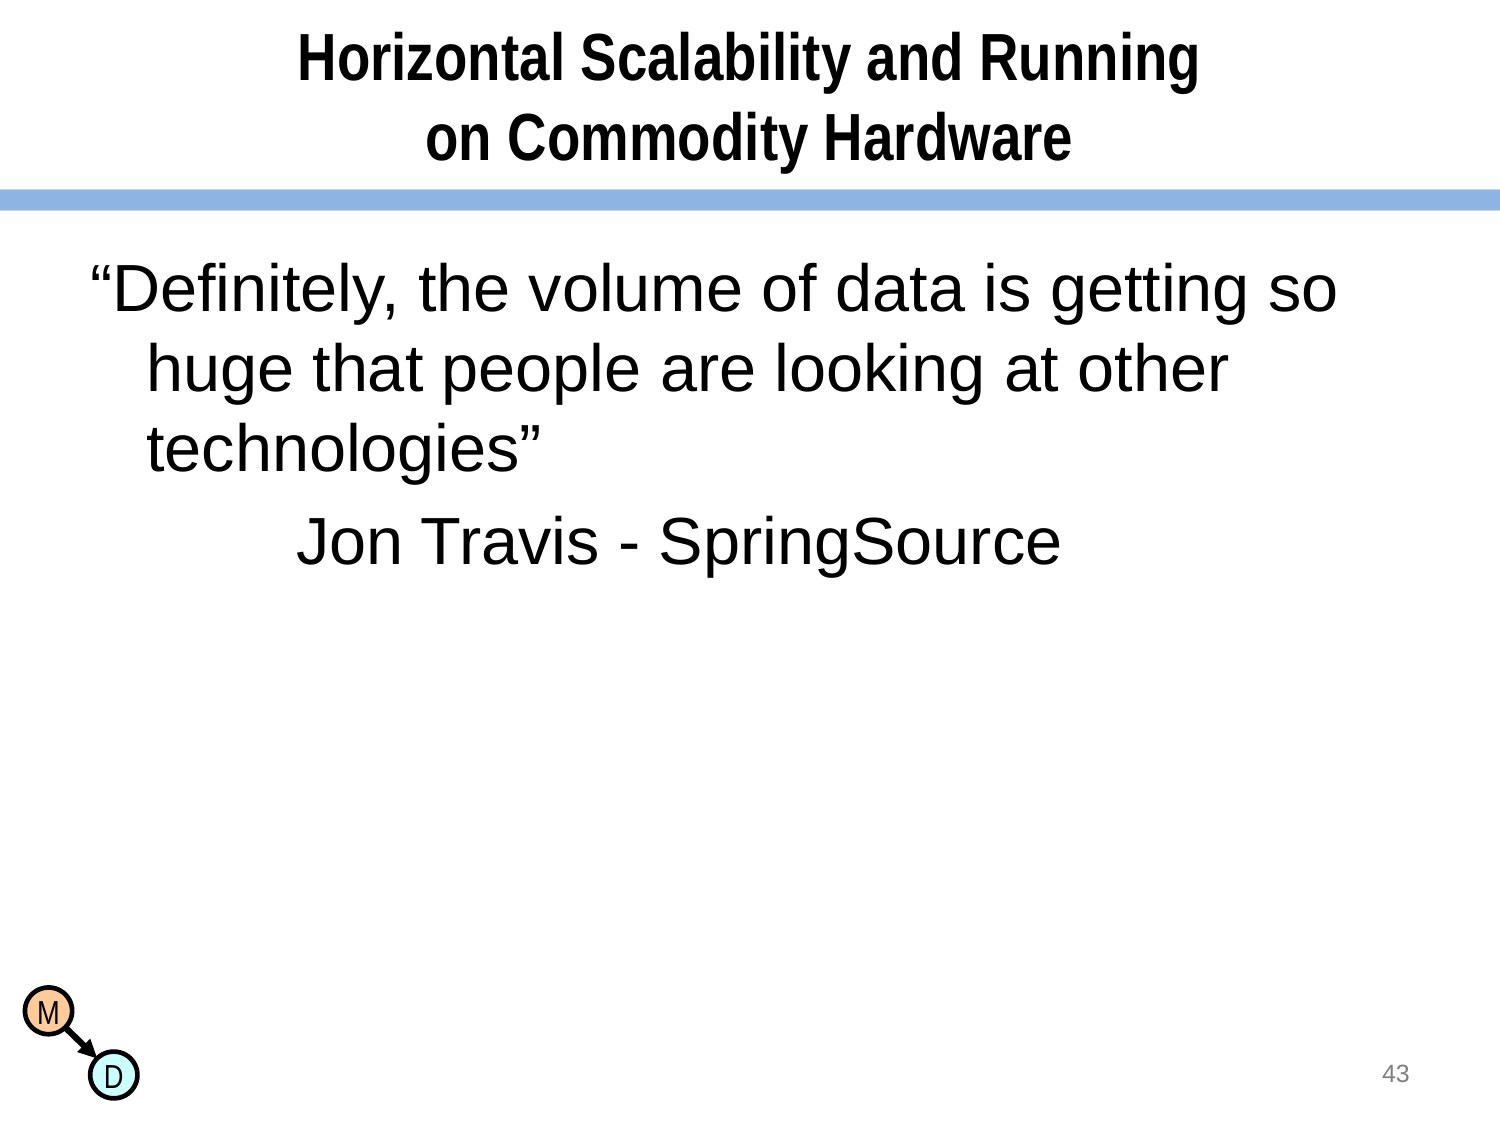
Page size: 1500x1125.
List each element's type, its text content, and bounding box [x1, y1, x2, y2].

list “Definitely, the volume of data is getting so huge that people are looking at other technologies” Jon Travis - SpringSource [75, 237, 1425, 688]
slide_number 43 [1337, 1042, 1425, 1103]
title Horizontal Scalability and Running on Commodity Hardware [75, 0, 1425, 188]
